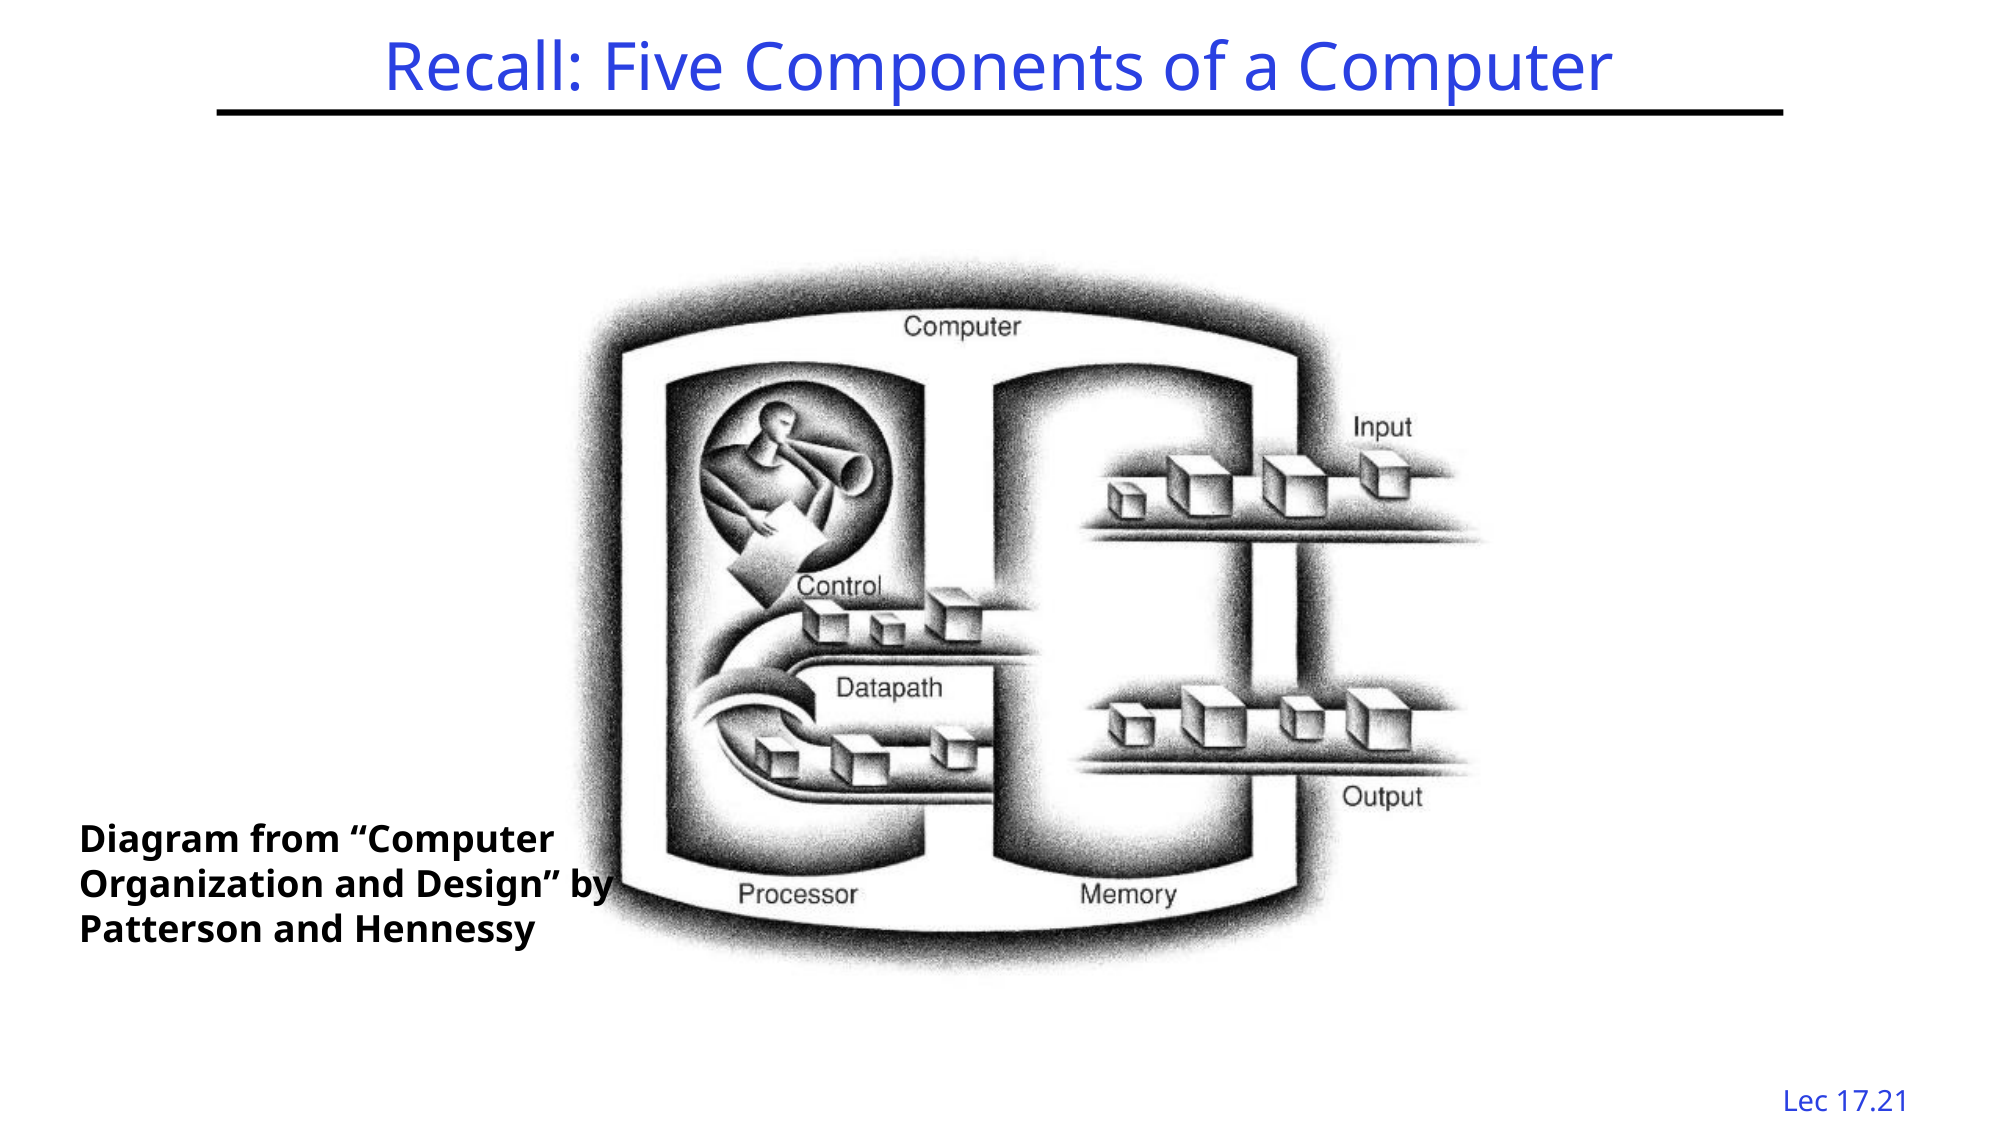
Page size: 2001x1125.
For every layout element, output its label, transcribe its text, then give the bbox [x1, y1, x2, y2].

text_box Diagram from “Computer Organization and Design” by Patterson and Hennessy [63, 808, 543, 958]
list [548, 249, 1516, 1008]
title Recall: Five Components of a Computer [216, 24, 1784, 113]
